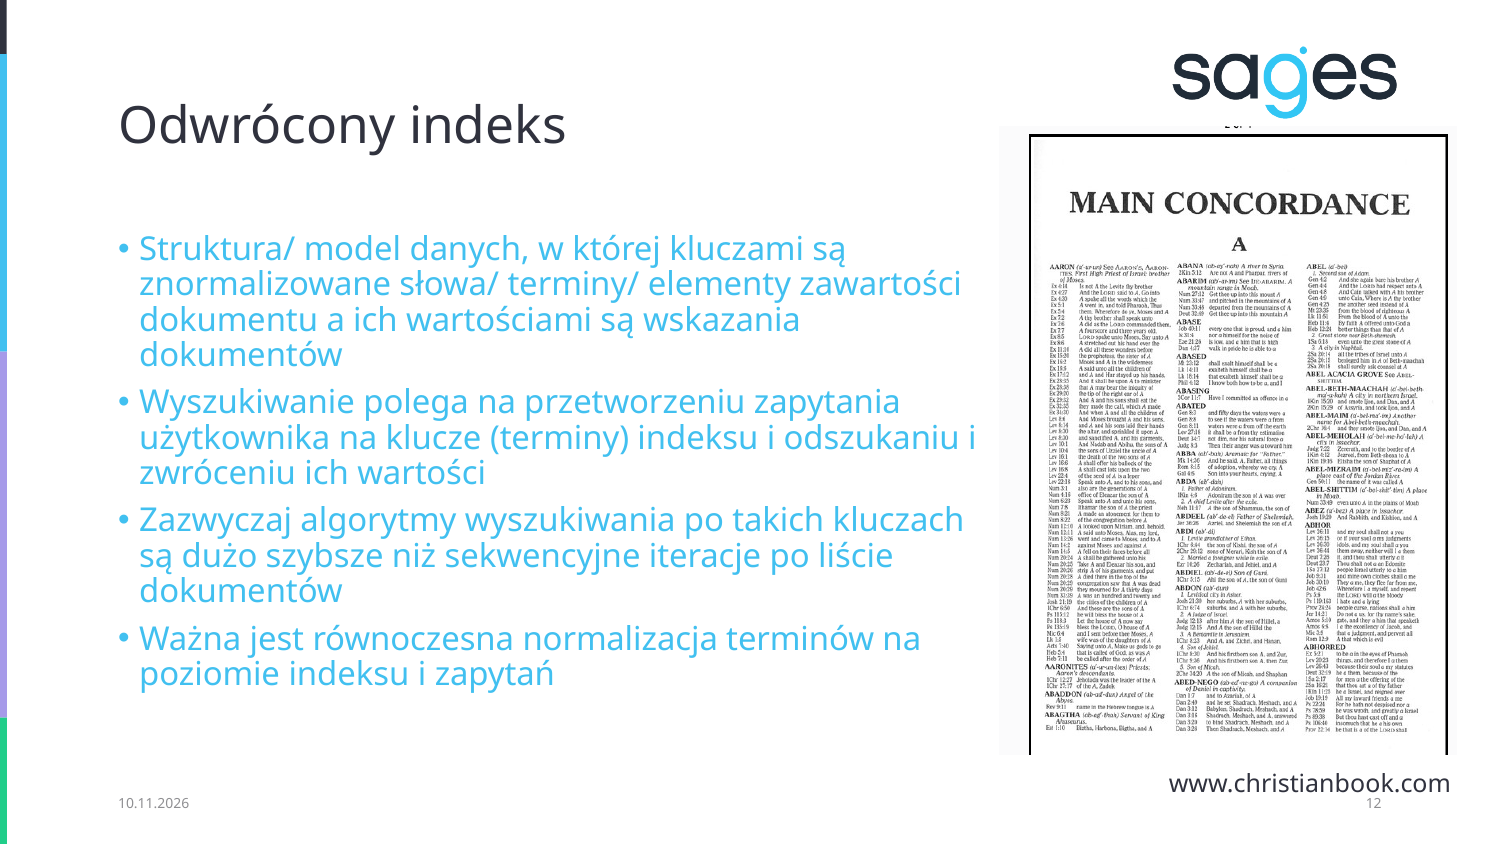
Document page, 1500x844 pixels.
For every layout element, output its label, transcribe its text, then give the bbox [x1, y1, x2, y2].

picture [999, 126, 1457, 755]
slide_number 12 [1059, 782, 1397, 827]
title Odwrócony indeks [103, 44, 1397, 208]
list Struktura/ model danych, w której kluczami są znormalizowane słowa/ terminy/ elementy zawartości dokumentu a ich wartościami są wskazania dokumentów Wyszukiwanie polega na przetworzeniu zapytania użytkownika na klucze (terminy) indeksu i odszukaniu i zwróceniu ich wartości Zazwyczaj algorytmy wyszukiwania po takich kluczach są dużo szybsze niż sekwencyjne iteracje po liście dokumentów Ważna jest równoczesna normalizacja terminów na poziomie indeksu i zapytań [103, 224, 1000, 760]
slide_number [103, 782, 441, 827]
text_box www.christianbook.com [1153, 759, 1467, 805]
